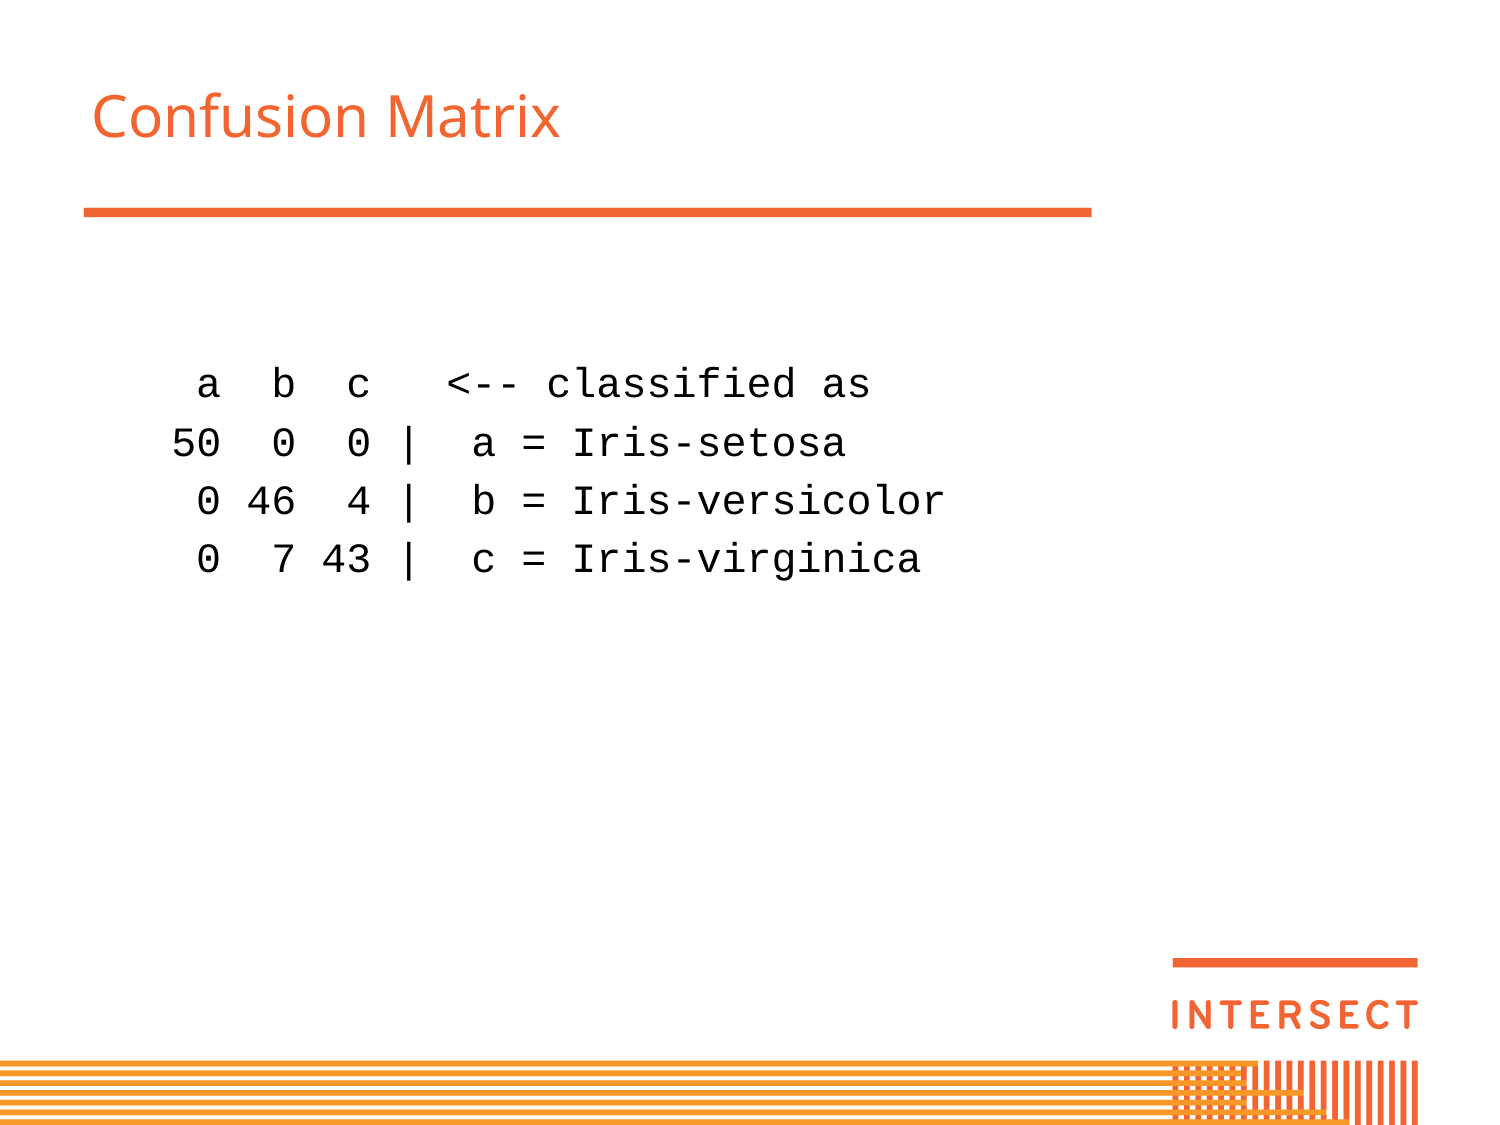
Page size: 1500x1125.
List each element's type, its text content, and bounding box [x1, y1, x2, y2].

picture [0, 0, 1500, 1125]
list a b c <-- classified as 50 0 0 | a = Iris-setosa 0 46 4 | b = Iris-versicolor 0 7 43 | c = Iris-virginica [74, 231, 1426, 929]
title Confusion Matrix [76, 20, 1424, 209]
